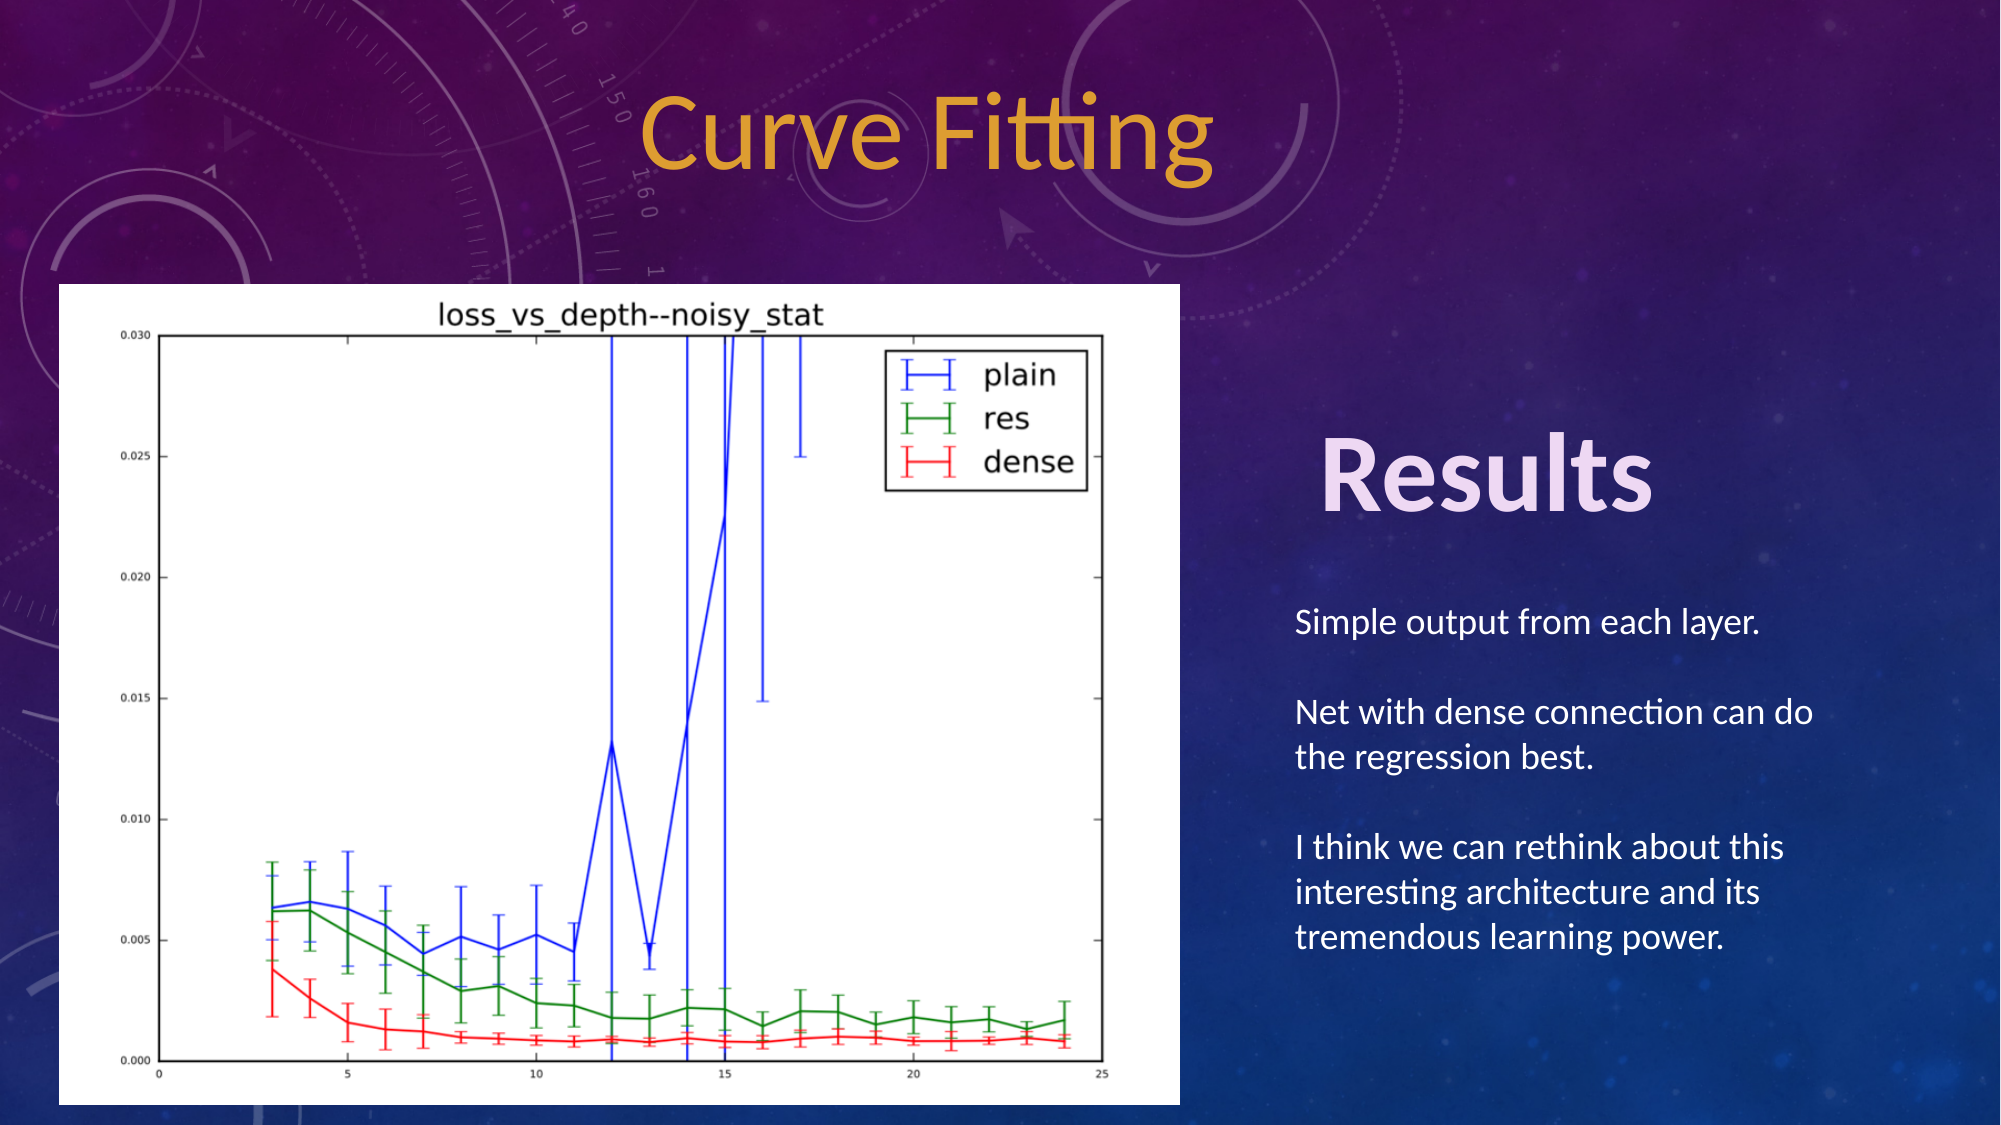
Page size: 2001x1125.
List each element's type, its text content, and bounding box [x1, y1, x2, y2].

text_box Simple output from each layer. Net with dense connection can do the regression best. I think we can rethink about this interesting architecture and its tremendous learning power. [1279, 589, 1853, 965]
text_box Curve Fitting [624, 49, 1231, 200]
picture [0, 0, 2001, 1125]
text_box Results [1304, 391, 1671, 542]
